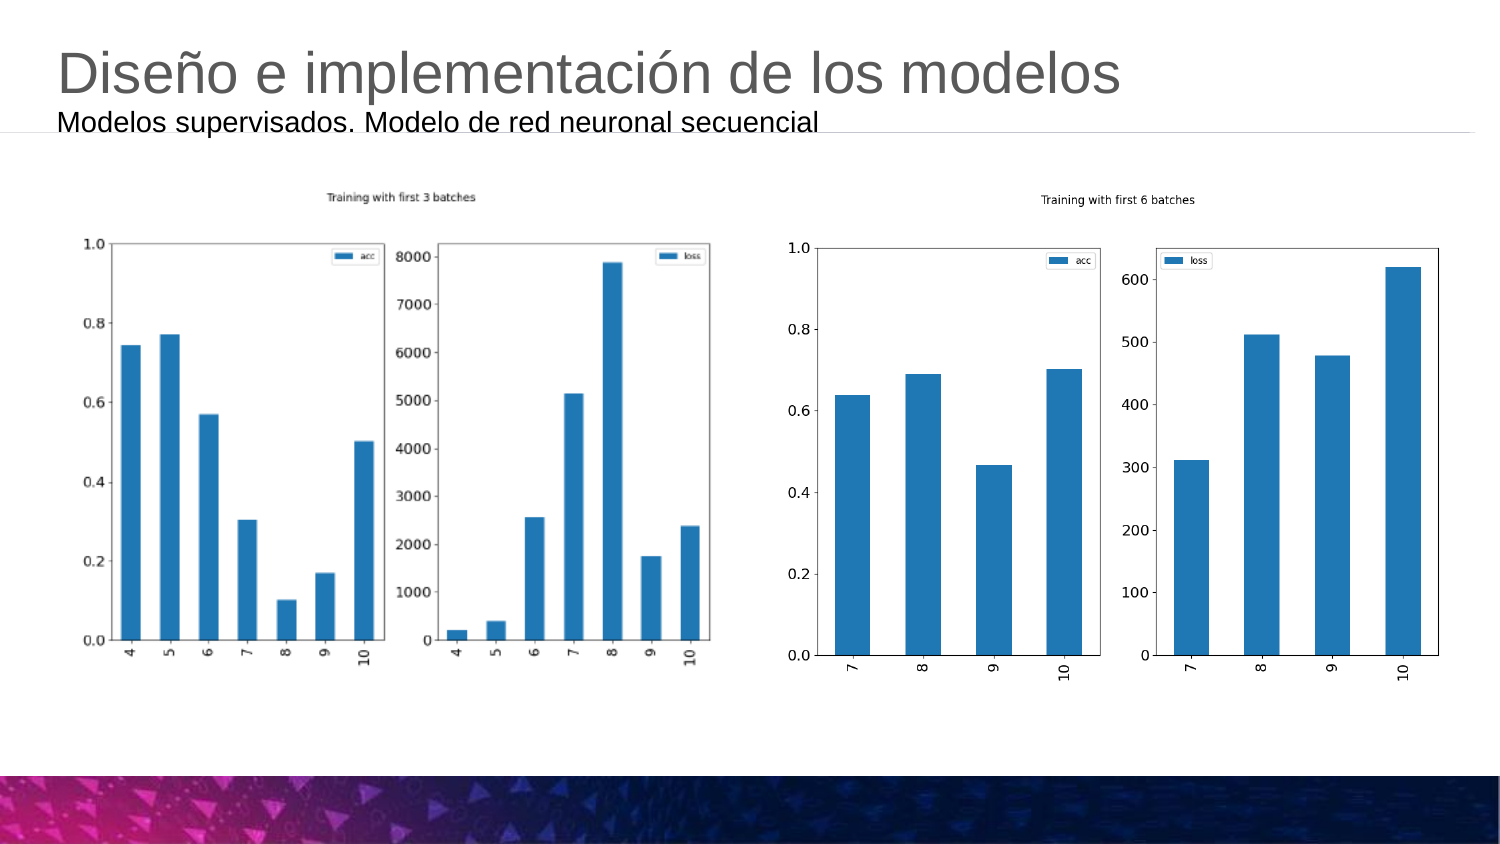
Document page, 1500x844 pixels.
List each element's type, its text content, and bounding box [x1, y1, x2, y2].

picture [32, 172, 732, 688]
picture [0, 776, 1500, 844]
title Diseño e implementación de los modelos [57, 12, 1442, 122]
text_box Modelos supervisados. Modelo de red neuronal secuencial [41, 95, 882, 146]
picture [767, 184, 1468, 713]
